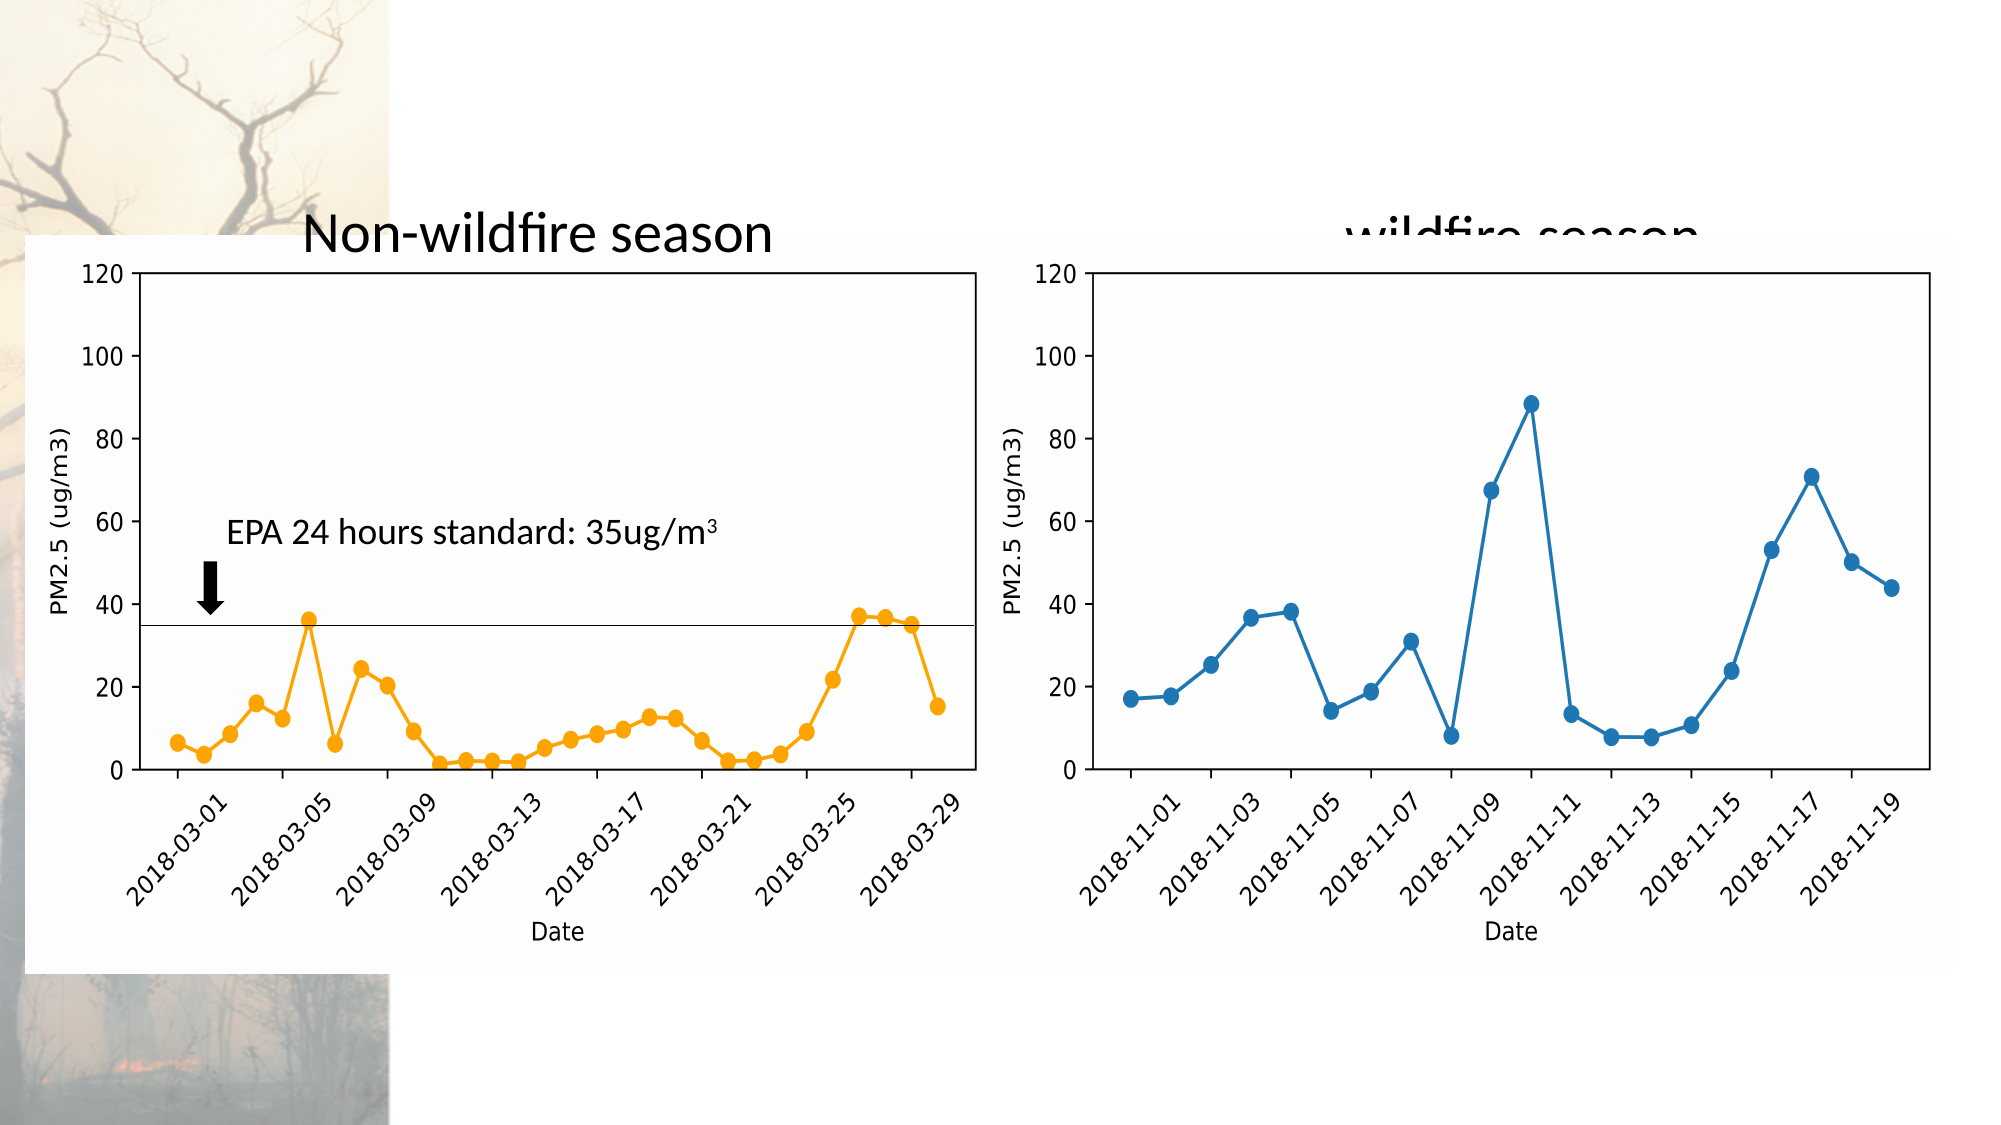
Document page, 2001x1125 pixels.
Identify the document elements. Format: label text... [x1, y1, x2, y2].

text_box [25, 235, 978, 974]
text_box Non-wildfire season [288, 187, 790, 235]
picture [978, 235, 1954, 974]
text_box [1093, 191, 1954, 235]
